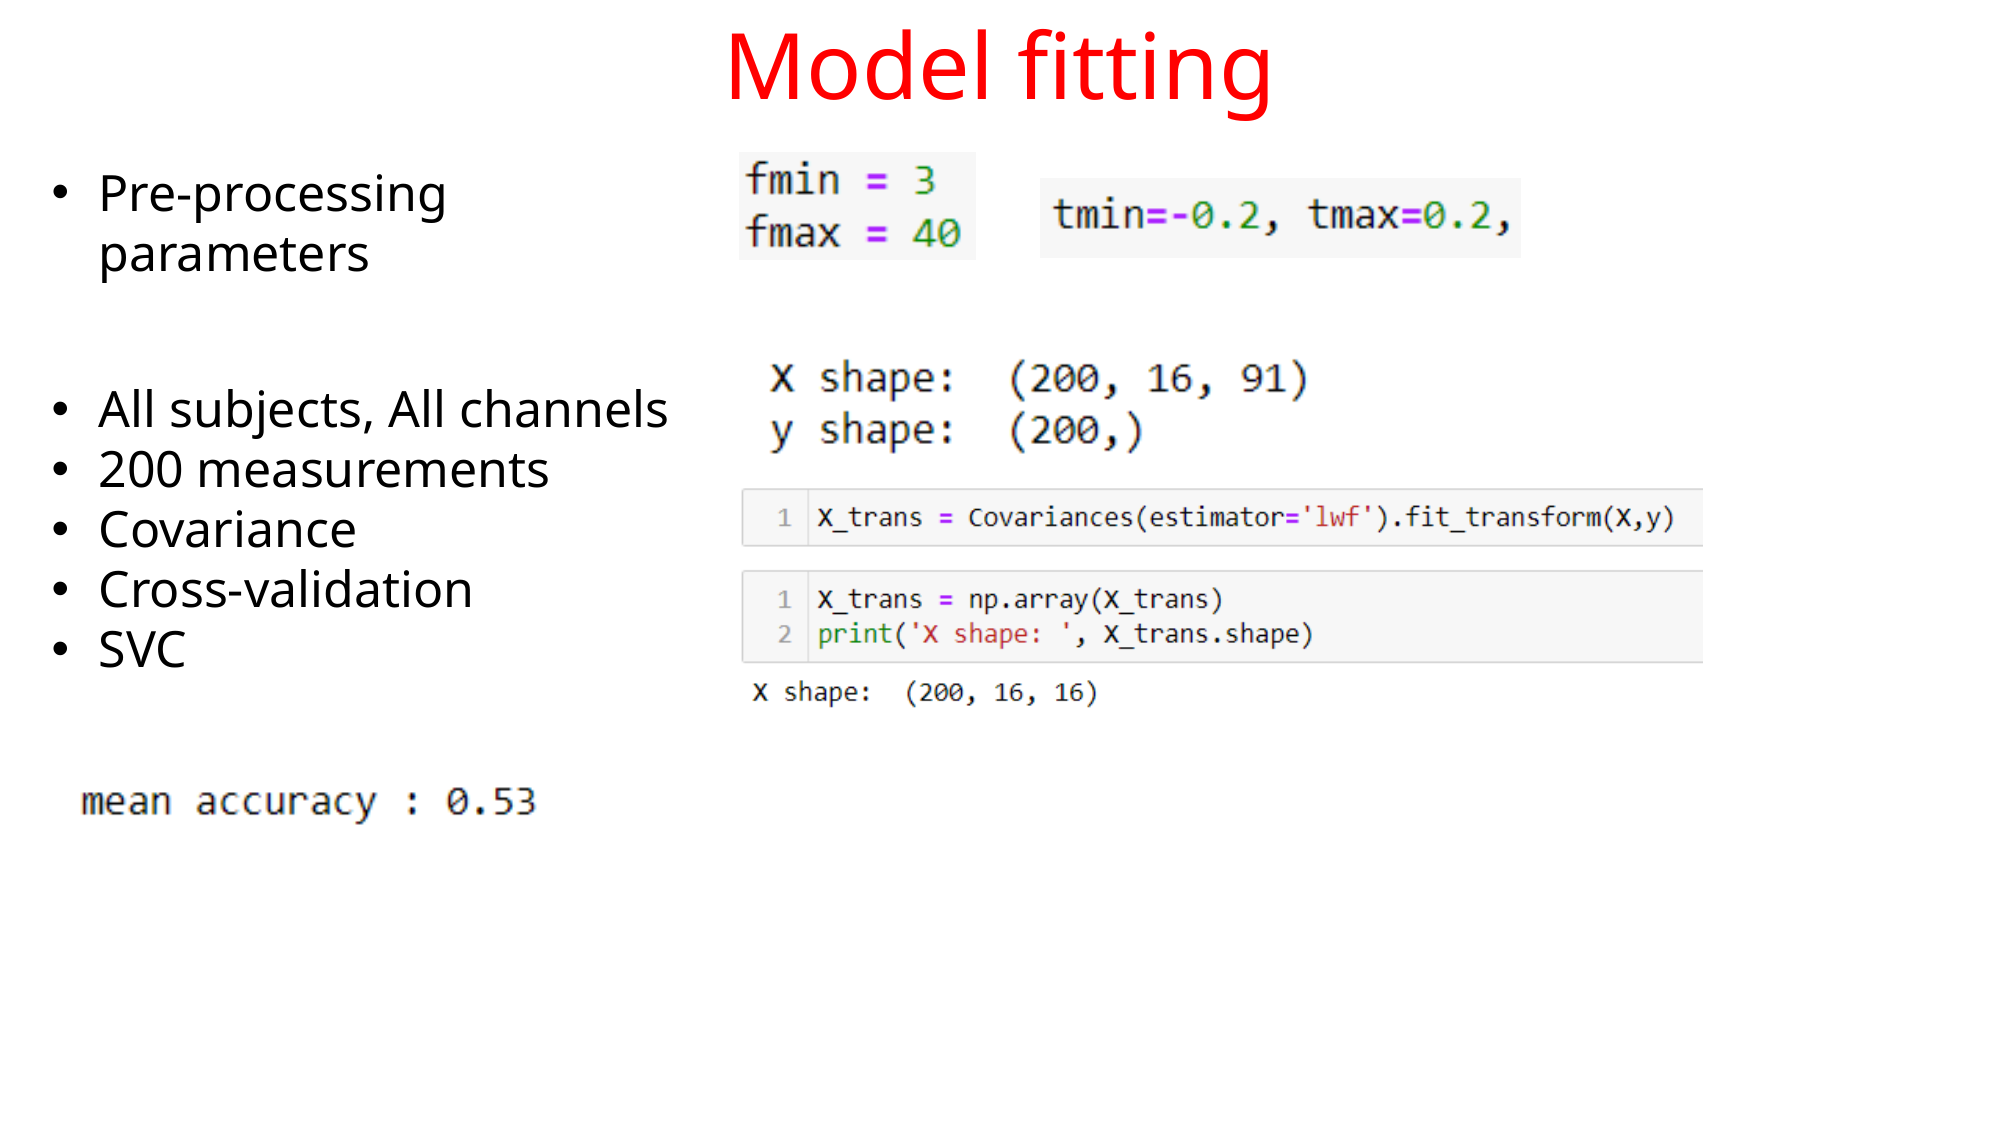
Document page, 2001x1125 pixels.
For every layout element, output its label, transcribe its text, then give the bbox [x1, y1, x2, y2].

picture [1040, 177, 1522, 259]
picture [731, 348, 1341, 472]
picture [65, 767, 559, 844]
text_box Pre-processing parameters [36, 153, 733, 289]
text_box All subjects, All channels 200 measurements Covariance Cross-validation SVC [36, 370, 976, 686]
title Model fitting [137, 0, 1863, 179]
picture [739, 152, 976, 260]
picture [731, 476, 1703, 720]
